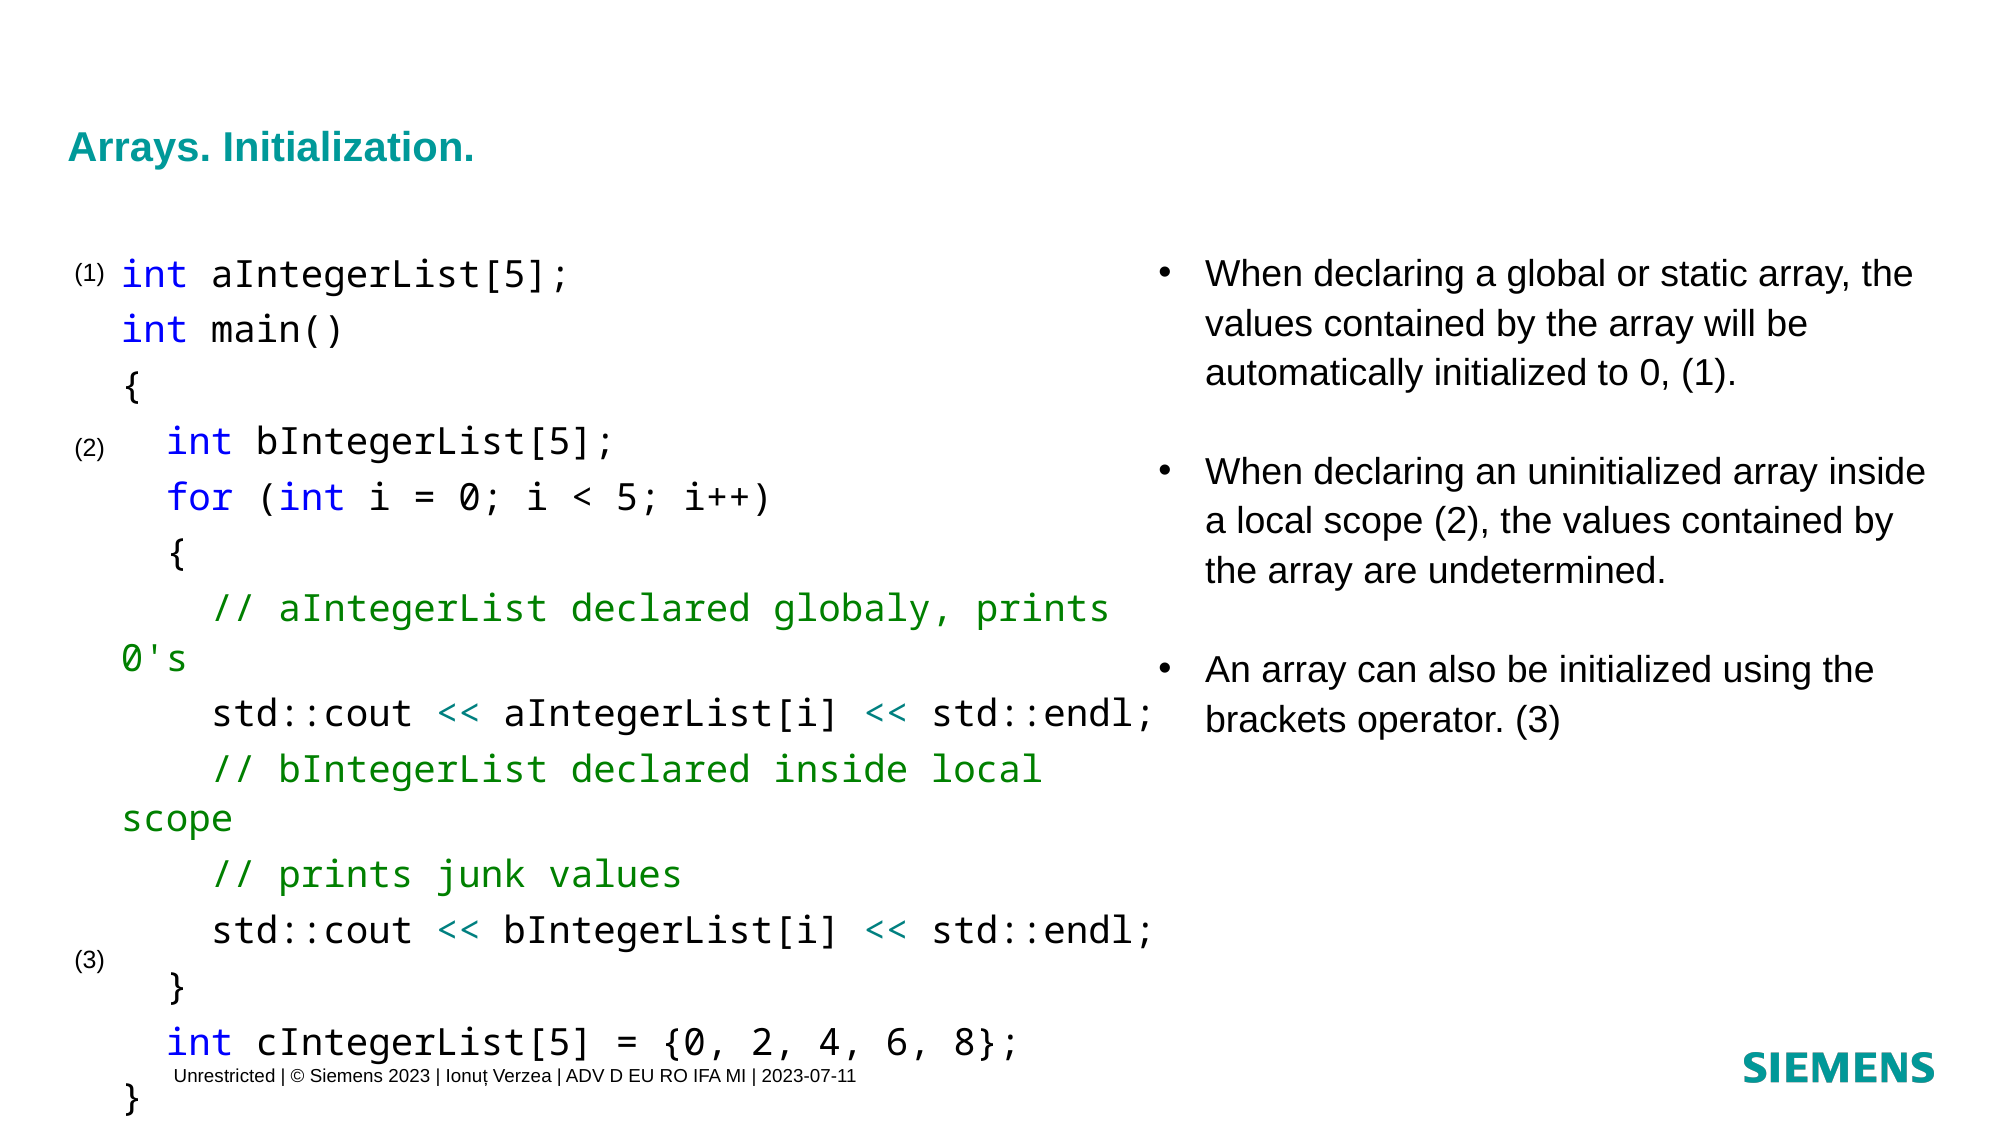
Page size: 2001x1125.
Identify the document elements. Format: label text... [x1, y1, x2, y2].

text_box (3) [67, 940, 143, 974]
text_box (2) [67, 428, 143, 462]
text_box (1) [67, 253, 143, 287]
footer Unrestricted | © Siemens 2023 | Ionuț Verzea | ADV D EU RO IFA MI | 2023-07-11 [173, 1035, 1686, 1125]
list int aIntegerList[5]; int main() { int bIntegerList[5]; for (int i = 0; i < 5; i++) { // aIntegerList declared globaly, prints 0's std::cout << aIntegerList[i] << std::endl; // bIntegerList declared inside local scope // prints junk values std::cout << bIntegerList[i] << std::endl; } int cIntegerList[5] = {0, 2, 4, 6, 8}; } [120, 245, 1162, 1025]
picture [1744, 1052, 1934, 1083]
text_box When declaring a global or static array, the values contained by the array will be automatically initialized to 0, (1). When declaring an uninitialized array inside a local scope (2), the values contained by the array are undetermined. An array can also be initialized using the brackets operator. (3) [1158, 244, 1953, 790]
title Arrays. Initialization. [67, 78, 1686, 173]
